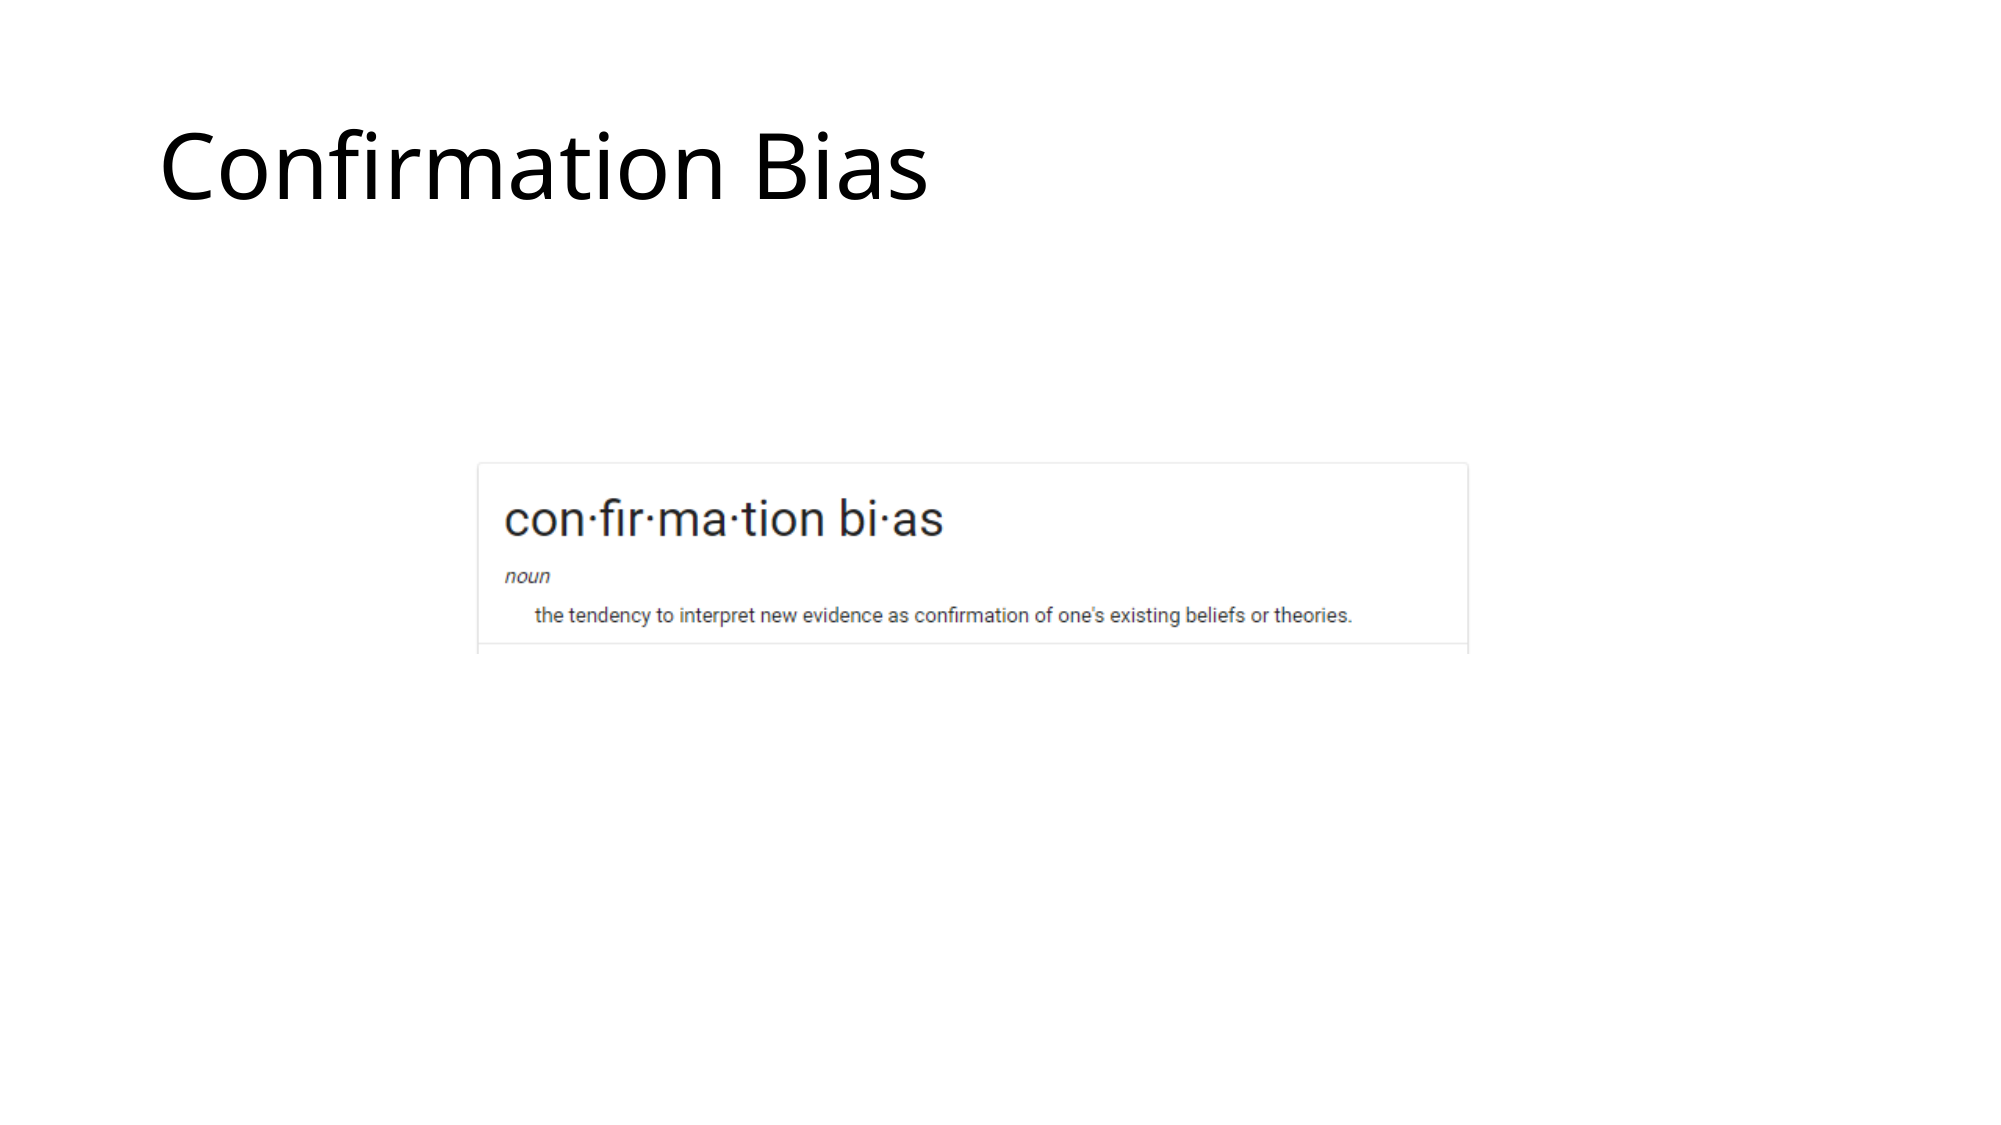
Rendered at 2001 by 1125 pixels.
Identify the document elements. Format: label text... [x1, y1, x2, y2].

picture [468, 453, 1477, 654]
text_box Confirmation Bias [143, 61, 1869, 279]
